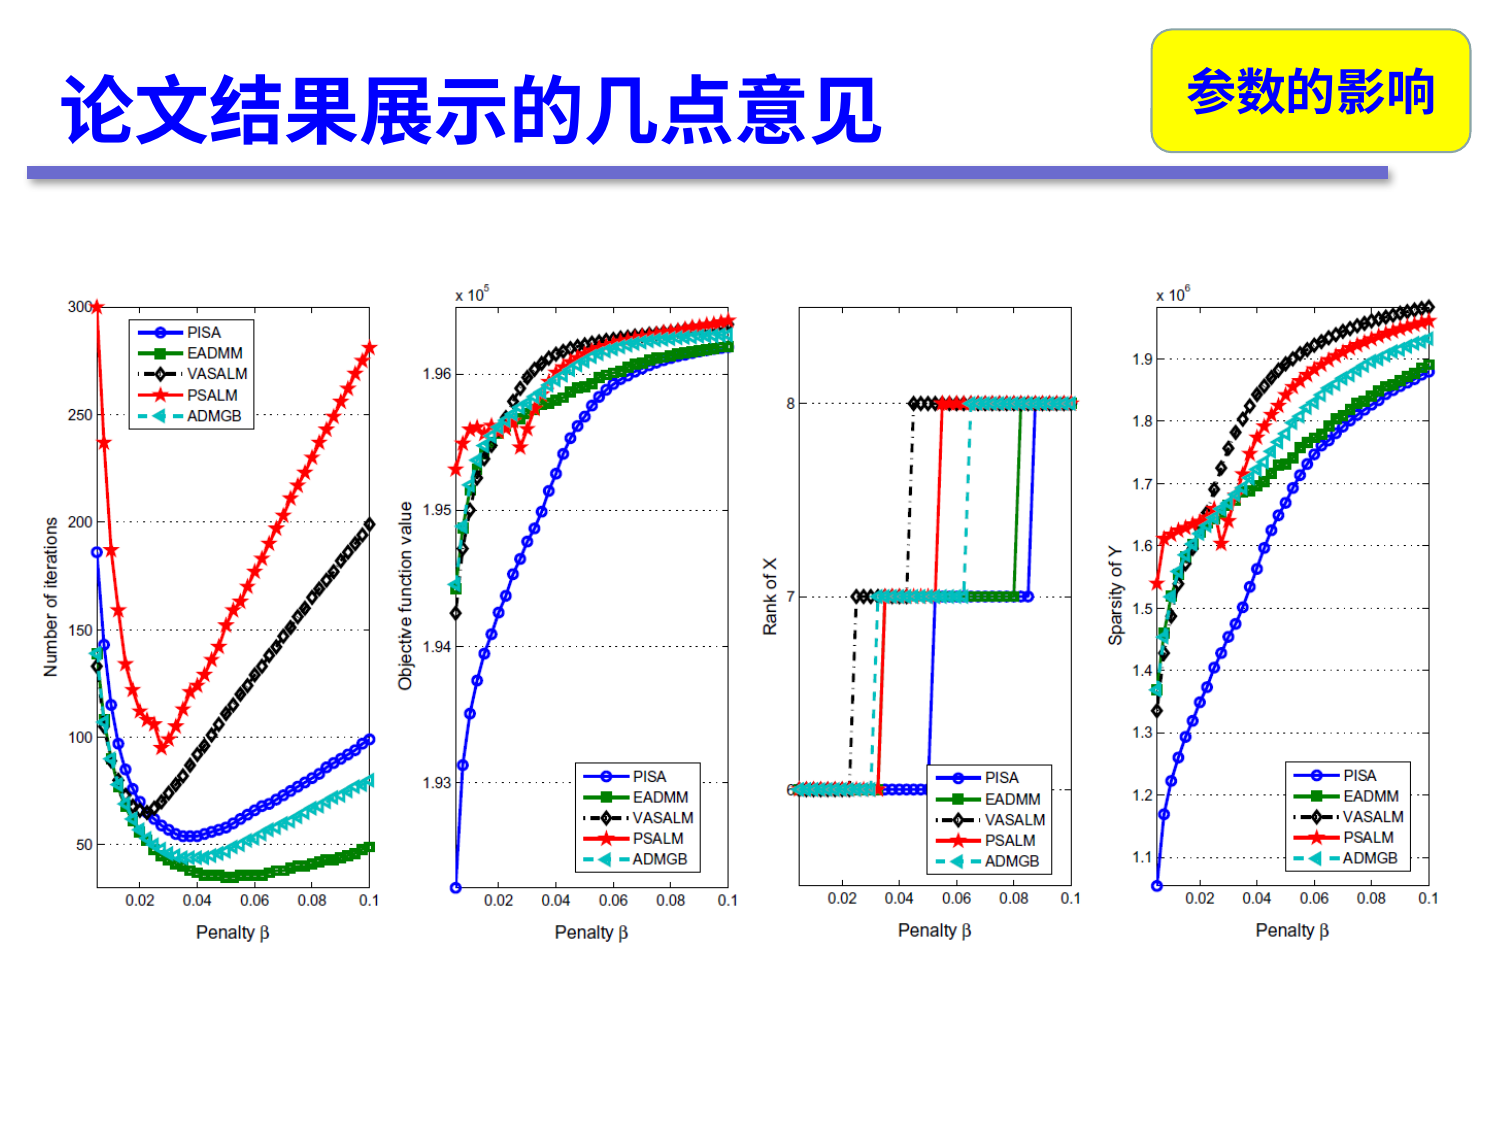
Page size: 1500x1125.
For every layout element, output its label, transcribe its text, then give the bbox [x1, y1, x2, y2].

picture [40, 275, 1445, 949]
text_box 参数的影响 [1150, 28, 1472, 154]
text_box 论文结果展示的几点意见 [45, 55, 900, 161]
